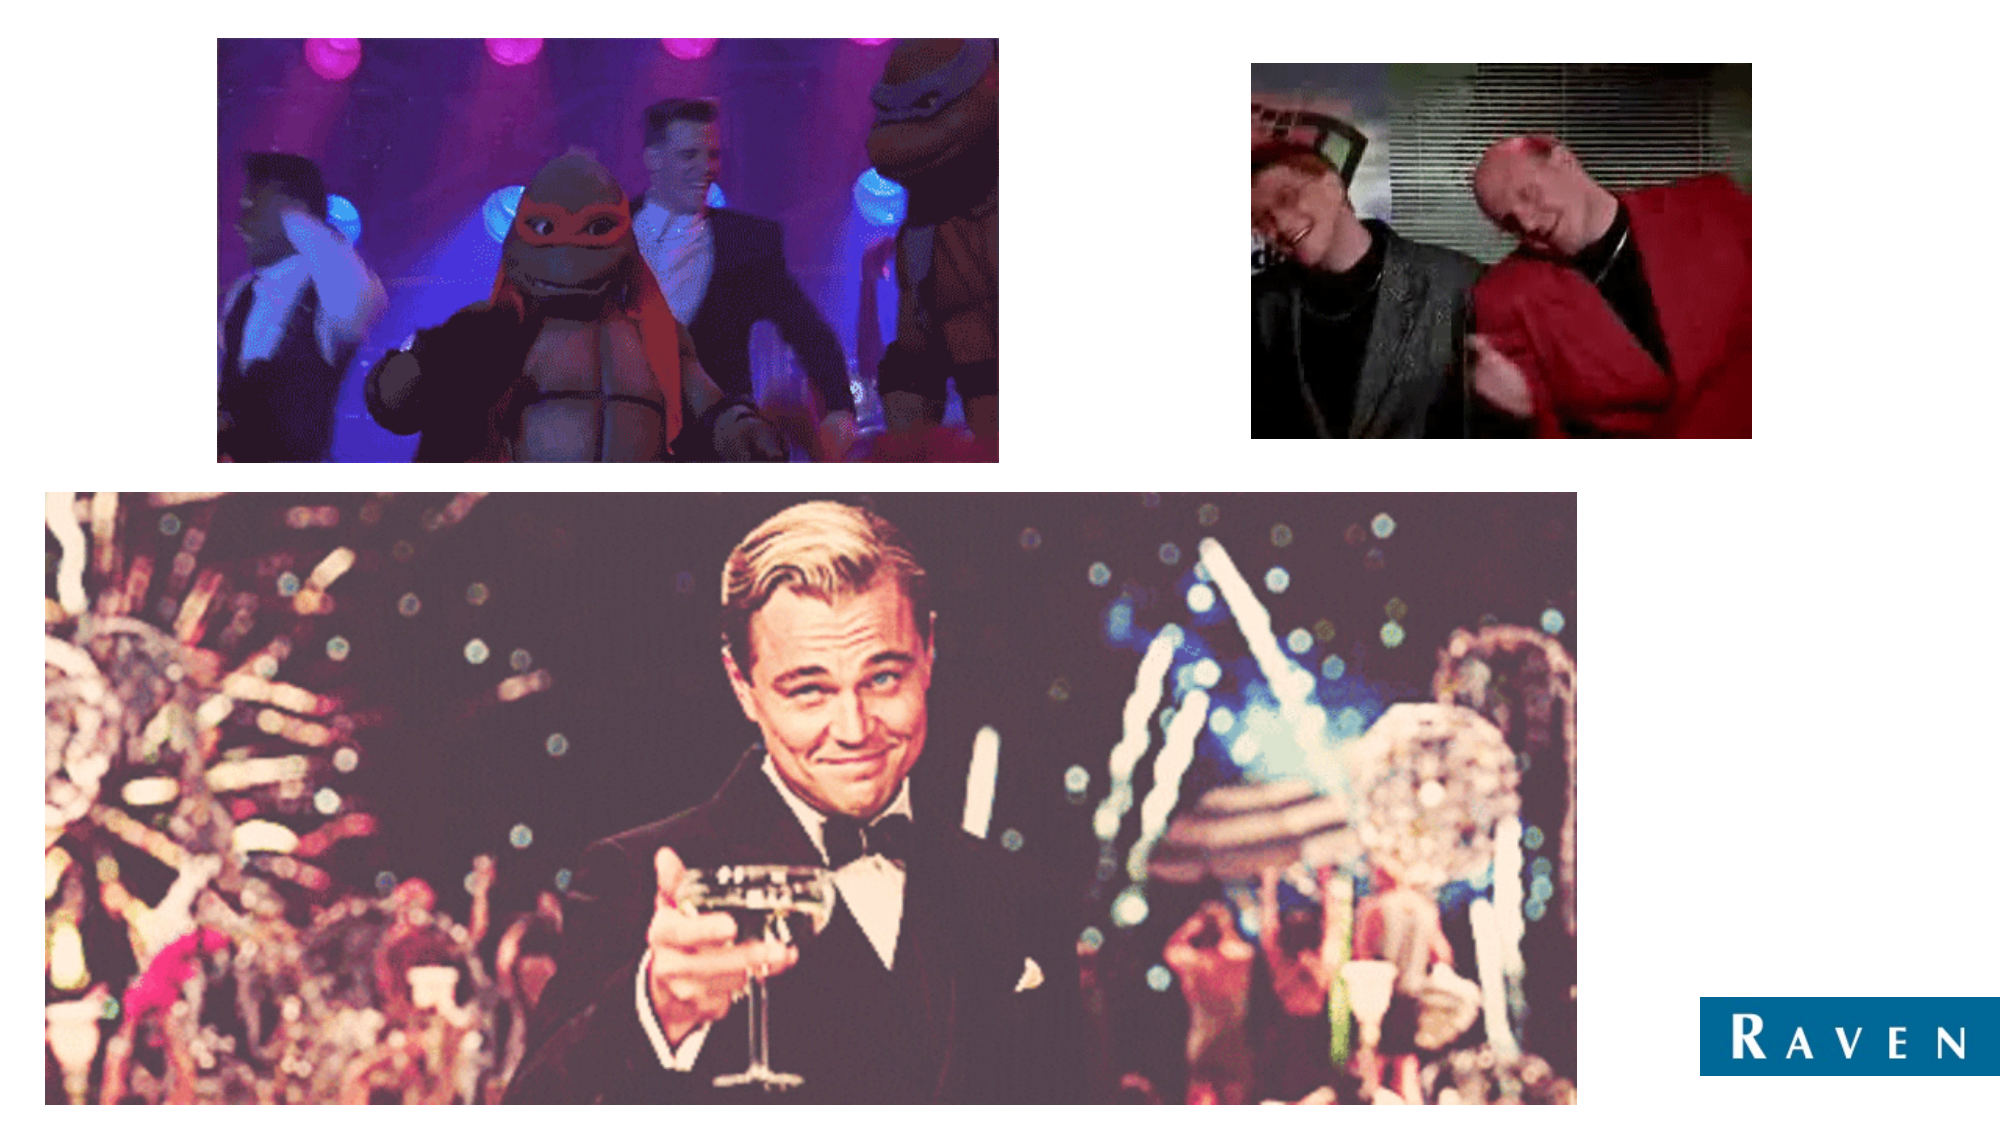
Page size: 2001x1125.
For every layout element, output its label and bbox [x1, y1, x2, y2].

list [1251, 63, 1752, 439]
picture [1786, 1027, 1813, 1059]
picture [1889, 1026, 1907, 1059]
picture [1732, 1013, 1766, 1059]
picture [217, 38, 999, 463]
picture [1835, 1027, 1862, 1059]
picture [1937, 1027, 1965, 1059]
picture [45, 492, 1577, 1105]
